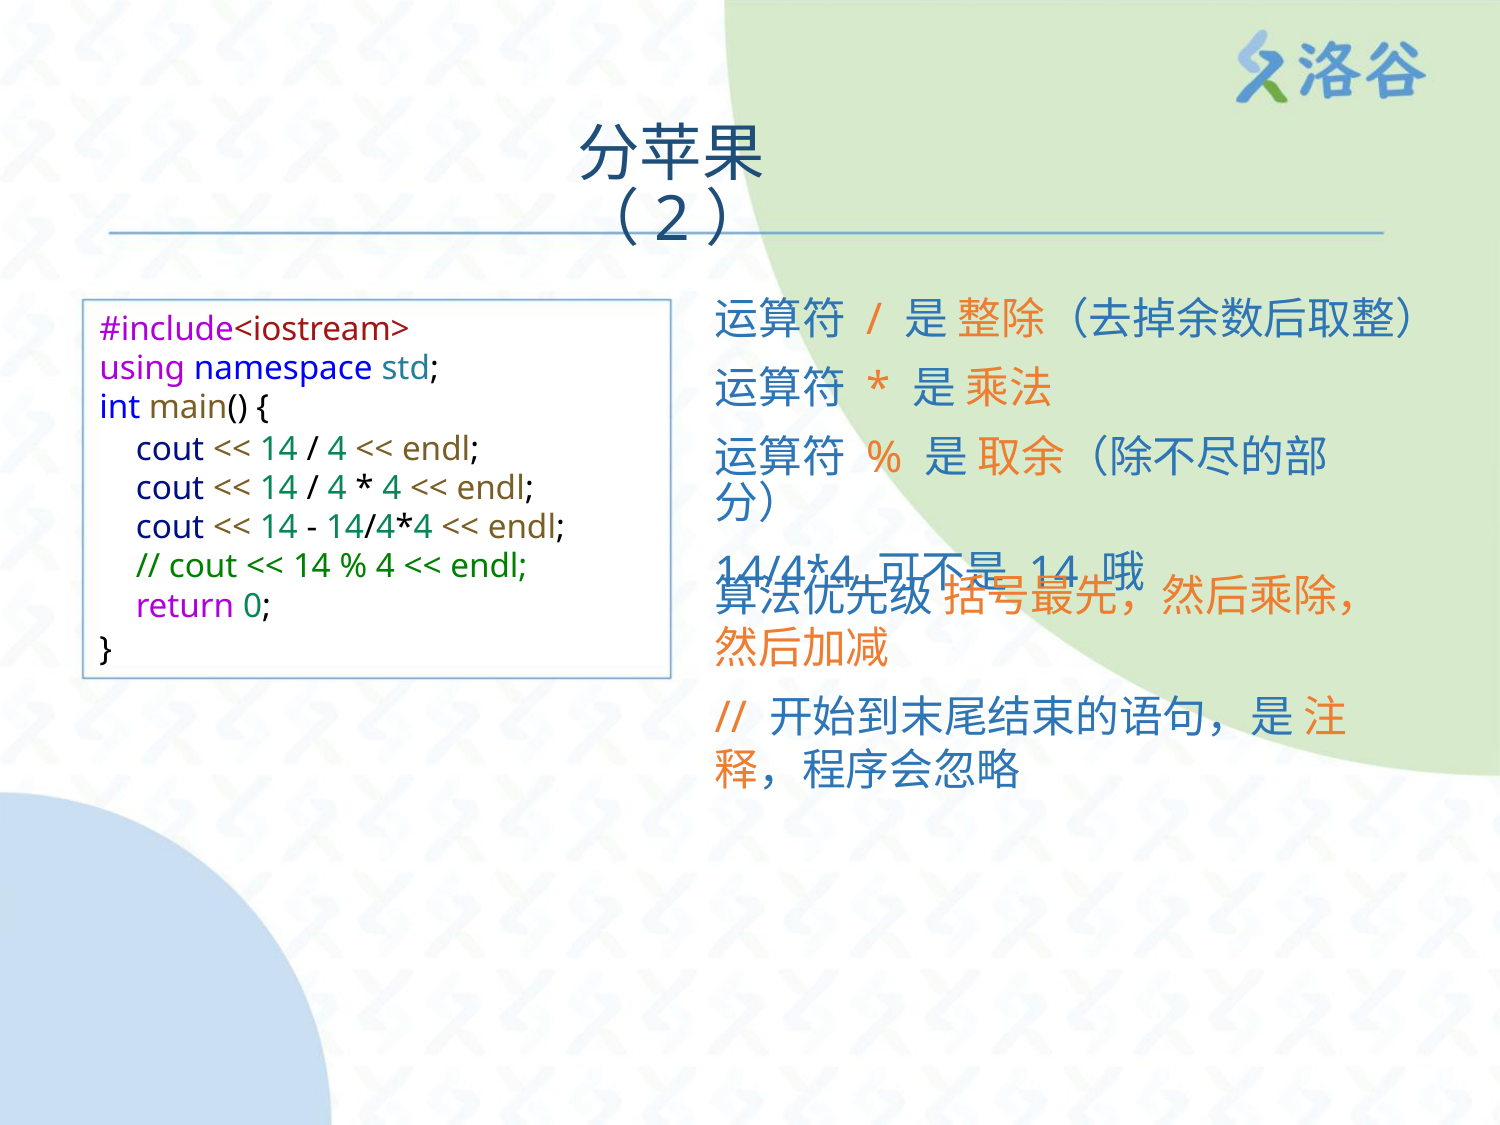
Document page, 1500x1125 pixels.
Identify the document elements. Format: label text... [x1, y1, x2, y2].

text_box [0, 0, 1500, 1125]
text_box cout << 14 / 4 << endl; cout << 14 / 4 * 4 << endl; cout << 14 - 14/4*4 << endl; // cout << 14 % 4 << endl; return 0; [135, 428, 672, 625]
text_box 运算符 % 是 取余（除不尽的部分） 14/4*4 可不是 14 哦 [714, 435, 1410, 597]
text_box // 开始到末尾结束的语句，是 注 释，程序会忽略 [714, 695, 1366, 795]
text_box 运算符 * 是 乘法 [714, 366, 1057, 413]
text_box 运算符 / 是 整除（去掉余数后取整） [714, 297, 1449, 343]
text_box 算法优先级 括号最先，然后乘除， 然后加减 [714, 574, 1408, 673]
text_box 分苹果（2） [577, 122, 948, 253]
text_box } [99, 628, 143, 668]
text_box #include<iostream> using namespace std; int main() { [99, 308, 490, 426]
